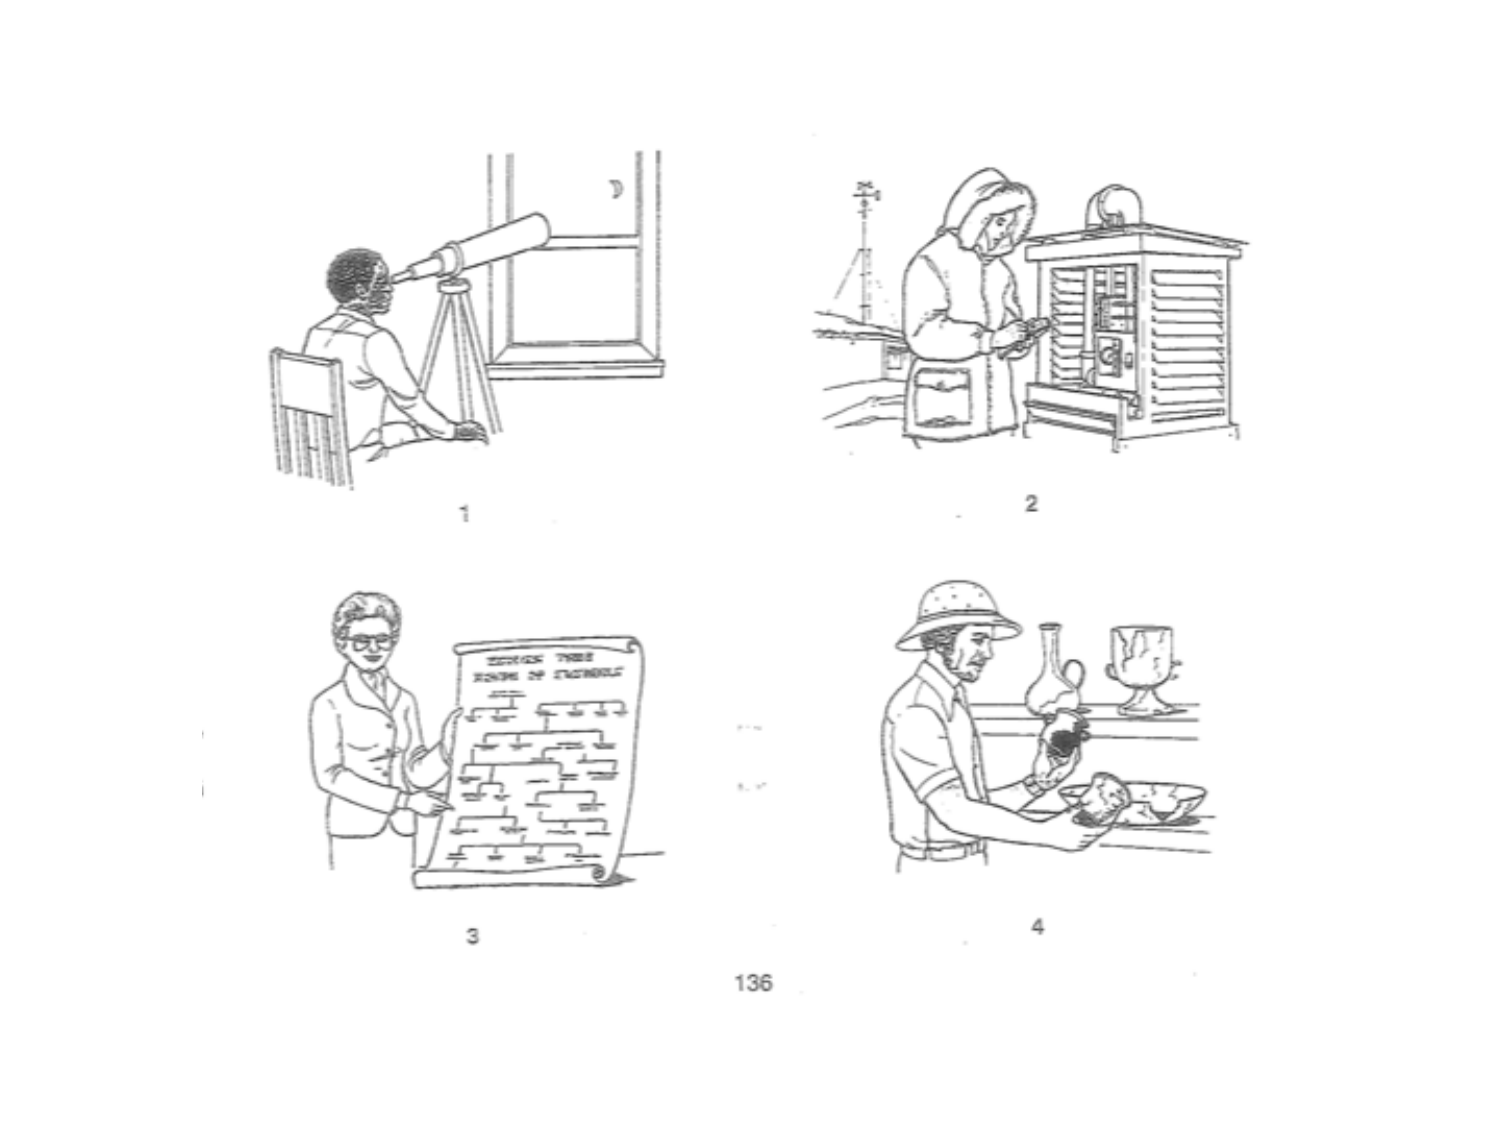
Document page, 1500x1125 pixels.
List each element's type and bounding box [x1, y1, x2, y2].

picture [201, 120, 1299, 1003]
